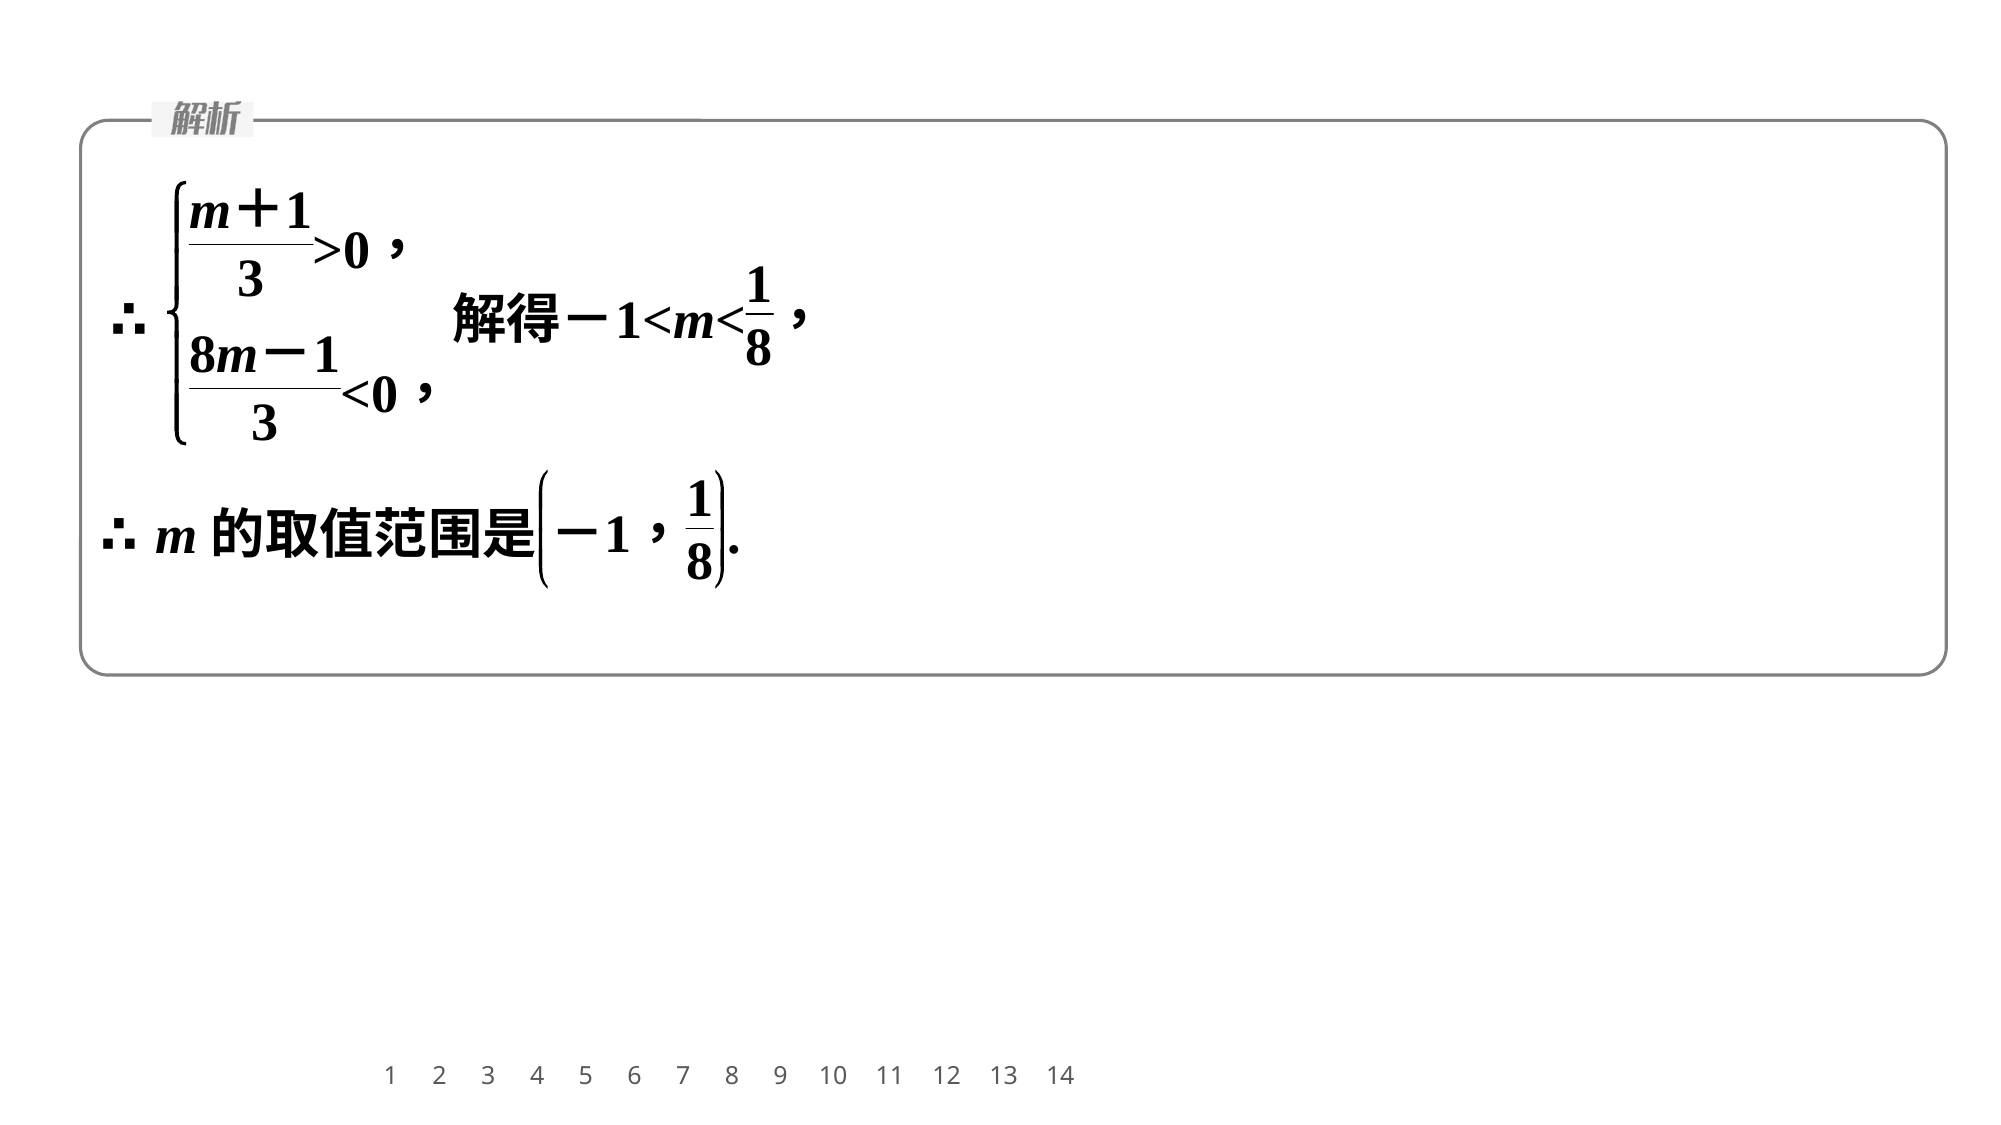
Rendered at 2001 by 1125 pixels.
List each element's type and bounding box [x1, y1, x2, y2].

text_box [109, 168, 1002, 461]
text_box [100, 464, 1984, 594]
text_box [80, 101, 1947, 676]
